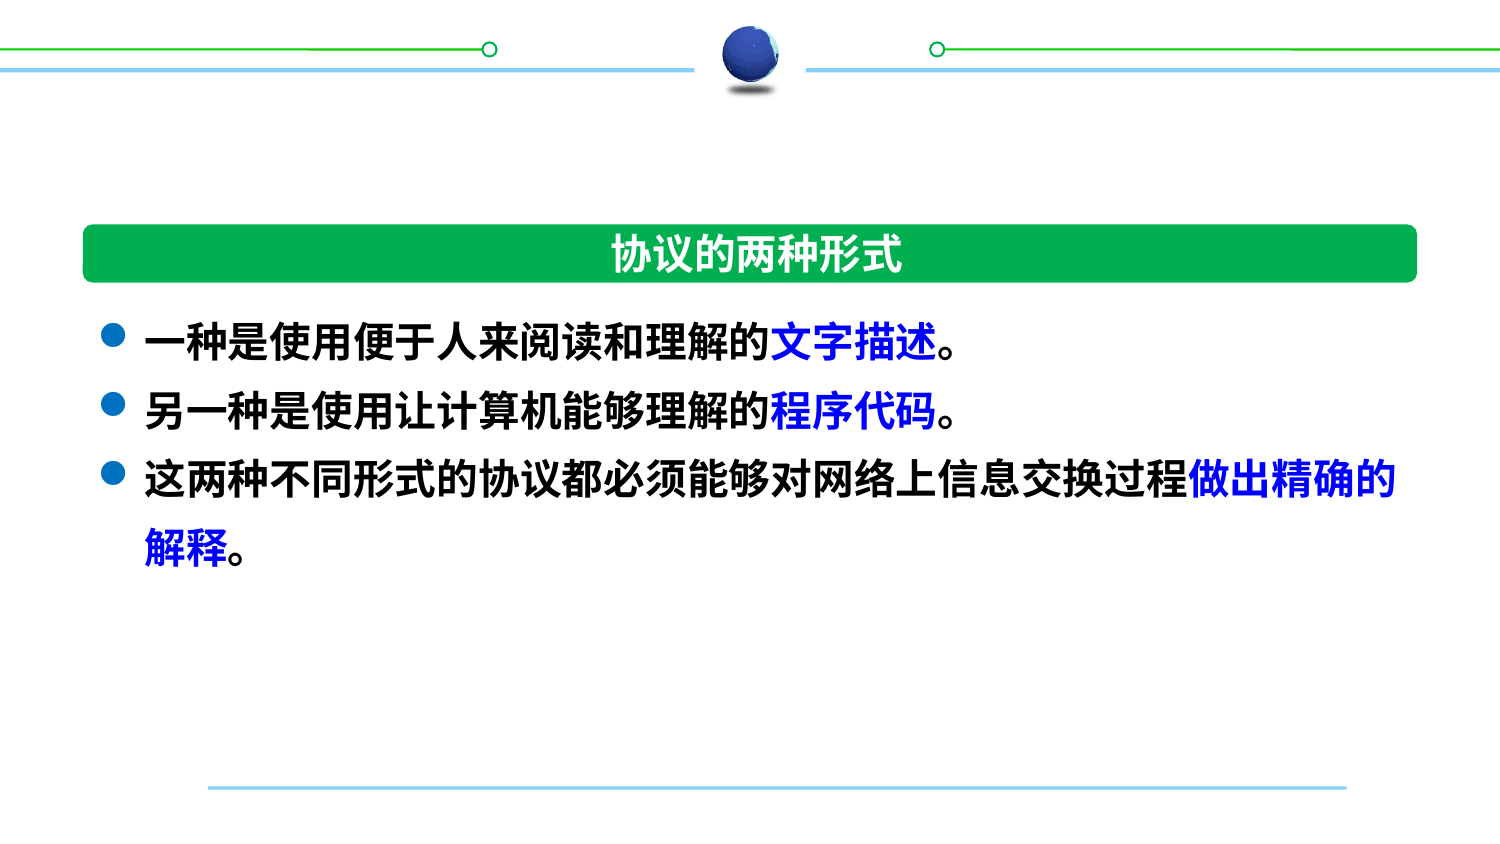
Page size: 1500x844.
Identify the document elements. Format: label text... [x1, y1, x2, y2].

picture [720, 24, 780, 100]
text_box [918, 224, 1418, 283]
text_box [82, 224, 595, 283]
text_box 一种是使用便于人来阅读和理解的文字描述。 另一种是使用让计算机能够理解的程序代码。 这两种不同形式的协议都必须能够对网络上信息交换过程做出精确的解释。 [82, 289, 1418, 580]
text_box 协议的两种形式 [595, 220, 918, 286]
